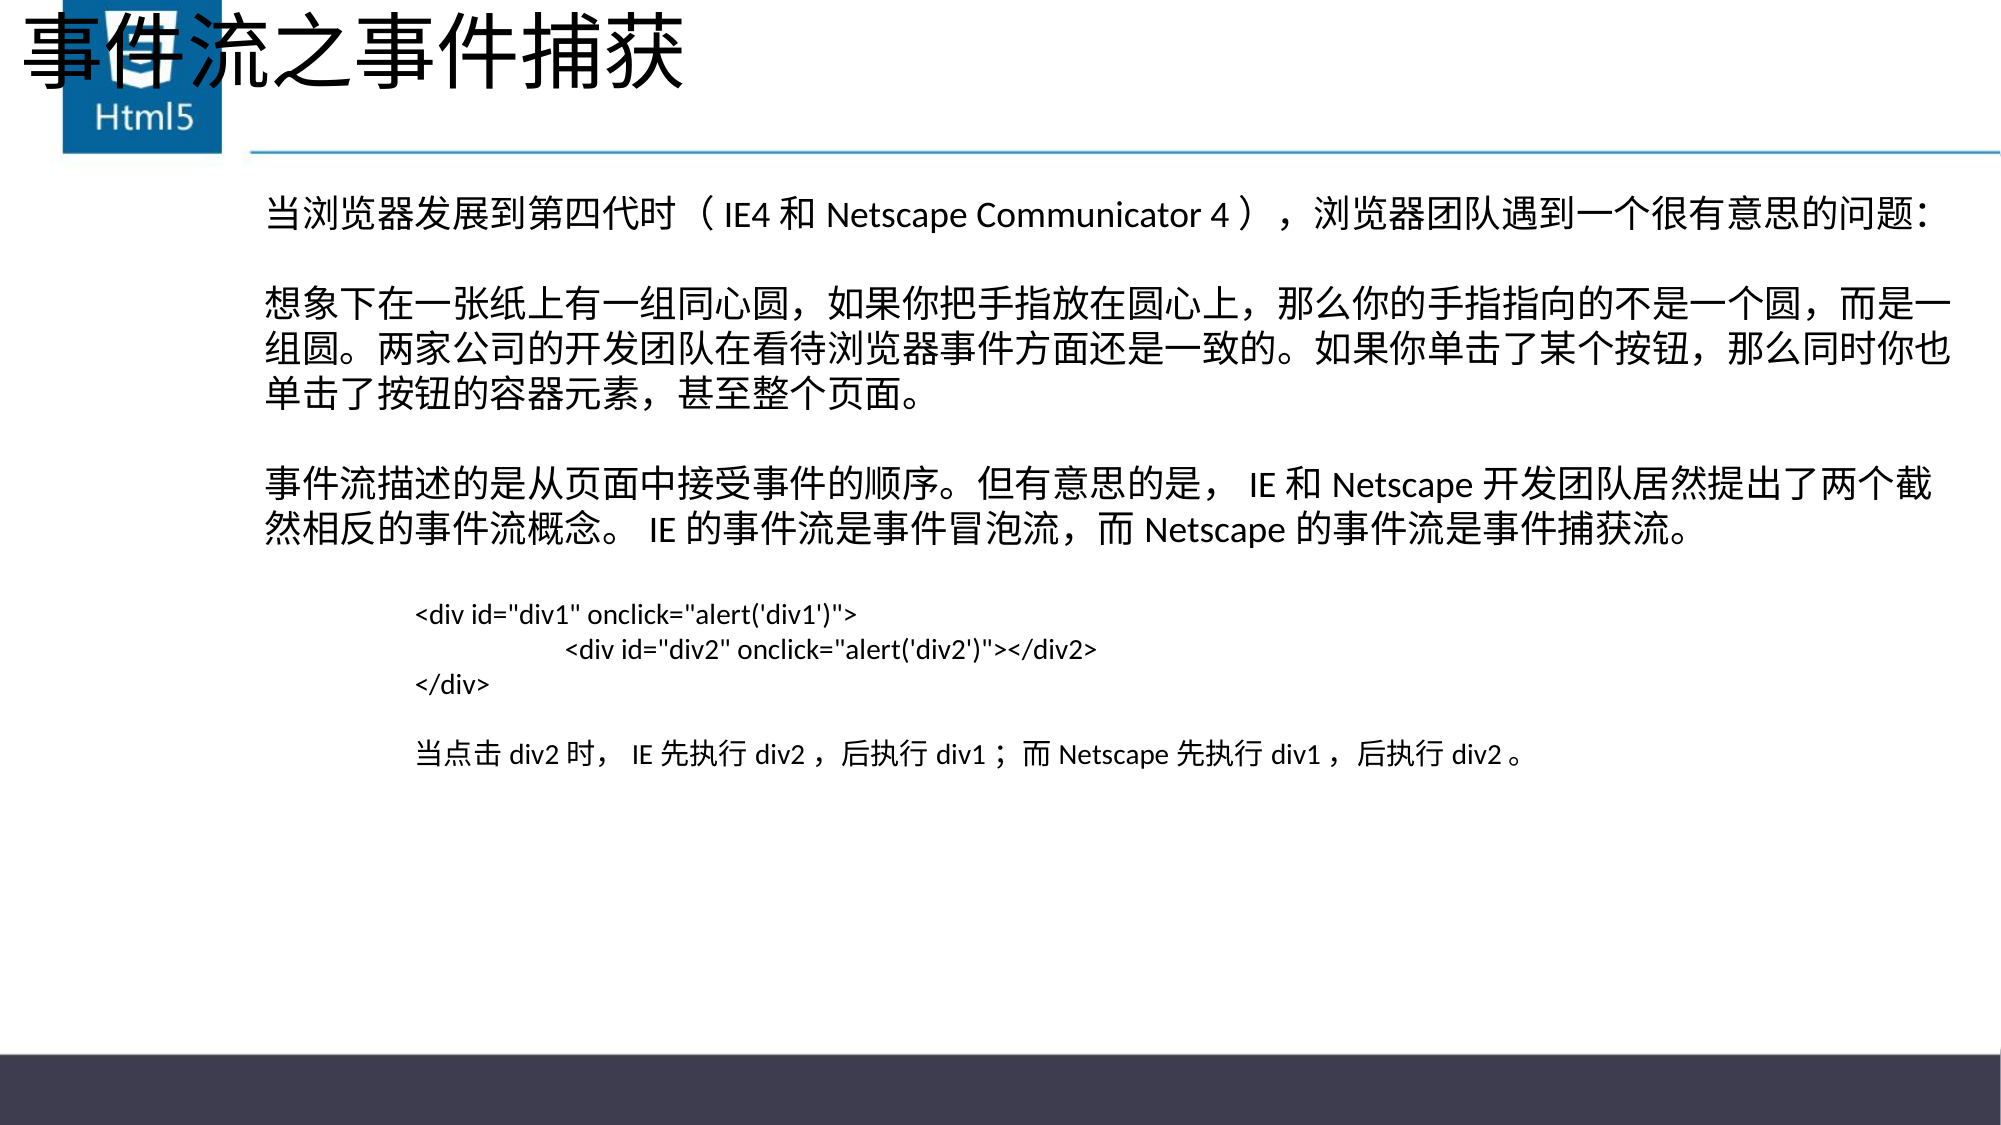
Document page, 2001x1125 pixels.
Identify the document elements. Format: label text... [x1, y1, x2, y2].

title 事件流之事件捕获 [6, 3, 1997, 152]
list 当浏览器发展到第四代时（IE4和Netscape Communicator 4），浏览器团队遇到一个很有意思的问题： 想象下在一张纸上有一组同心圆，如果你把手指放在圆心上，那么你的手指指向的不是一个圆，而是一组圆。两家公司的开发团队在看待浏览器事件方面还是一致的。如果你单击了某个按钮，那么同时你也单击了按钮的容器元素，甚至整个页面。 事件流描述的是从页面中接受事件的顺序。但有意思的是，IE和Netscape开发团队居然提出了两个截然相反的事件流概念。IE的事件流是事件冒泡流，而Netscape的事件流是事件捕获流。 <div id="div1" onclick="alert('div1')"> <div id="div2" onclick="alert('div2')"></div2> </div> 当点击div2时，IE先执行div2，后执行div1；而Netscape先执行div1，后执行div2。 [249, 182, 1984, 1028]
picture [0, 0, 2001, 1125]
